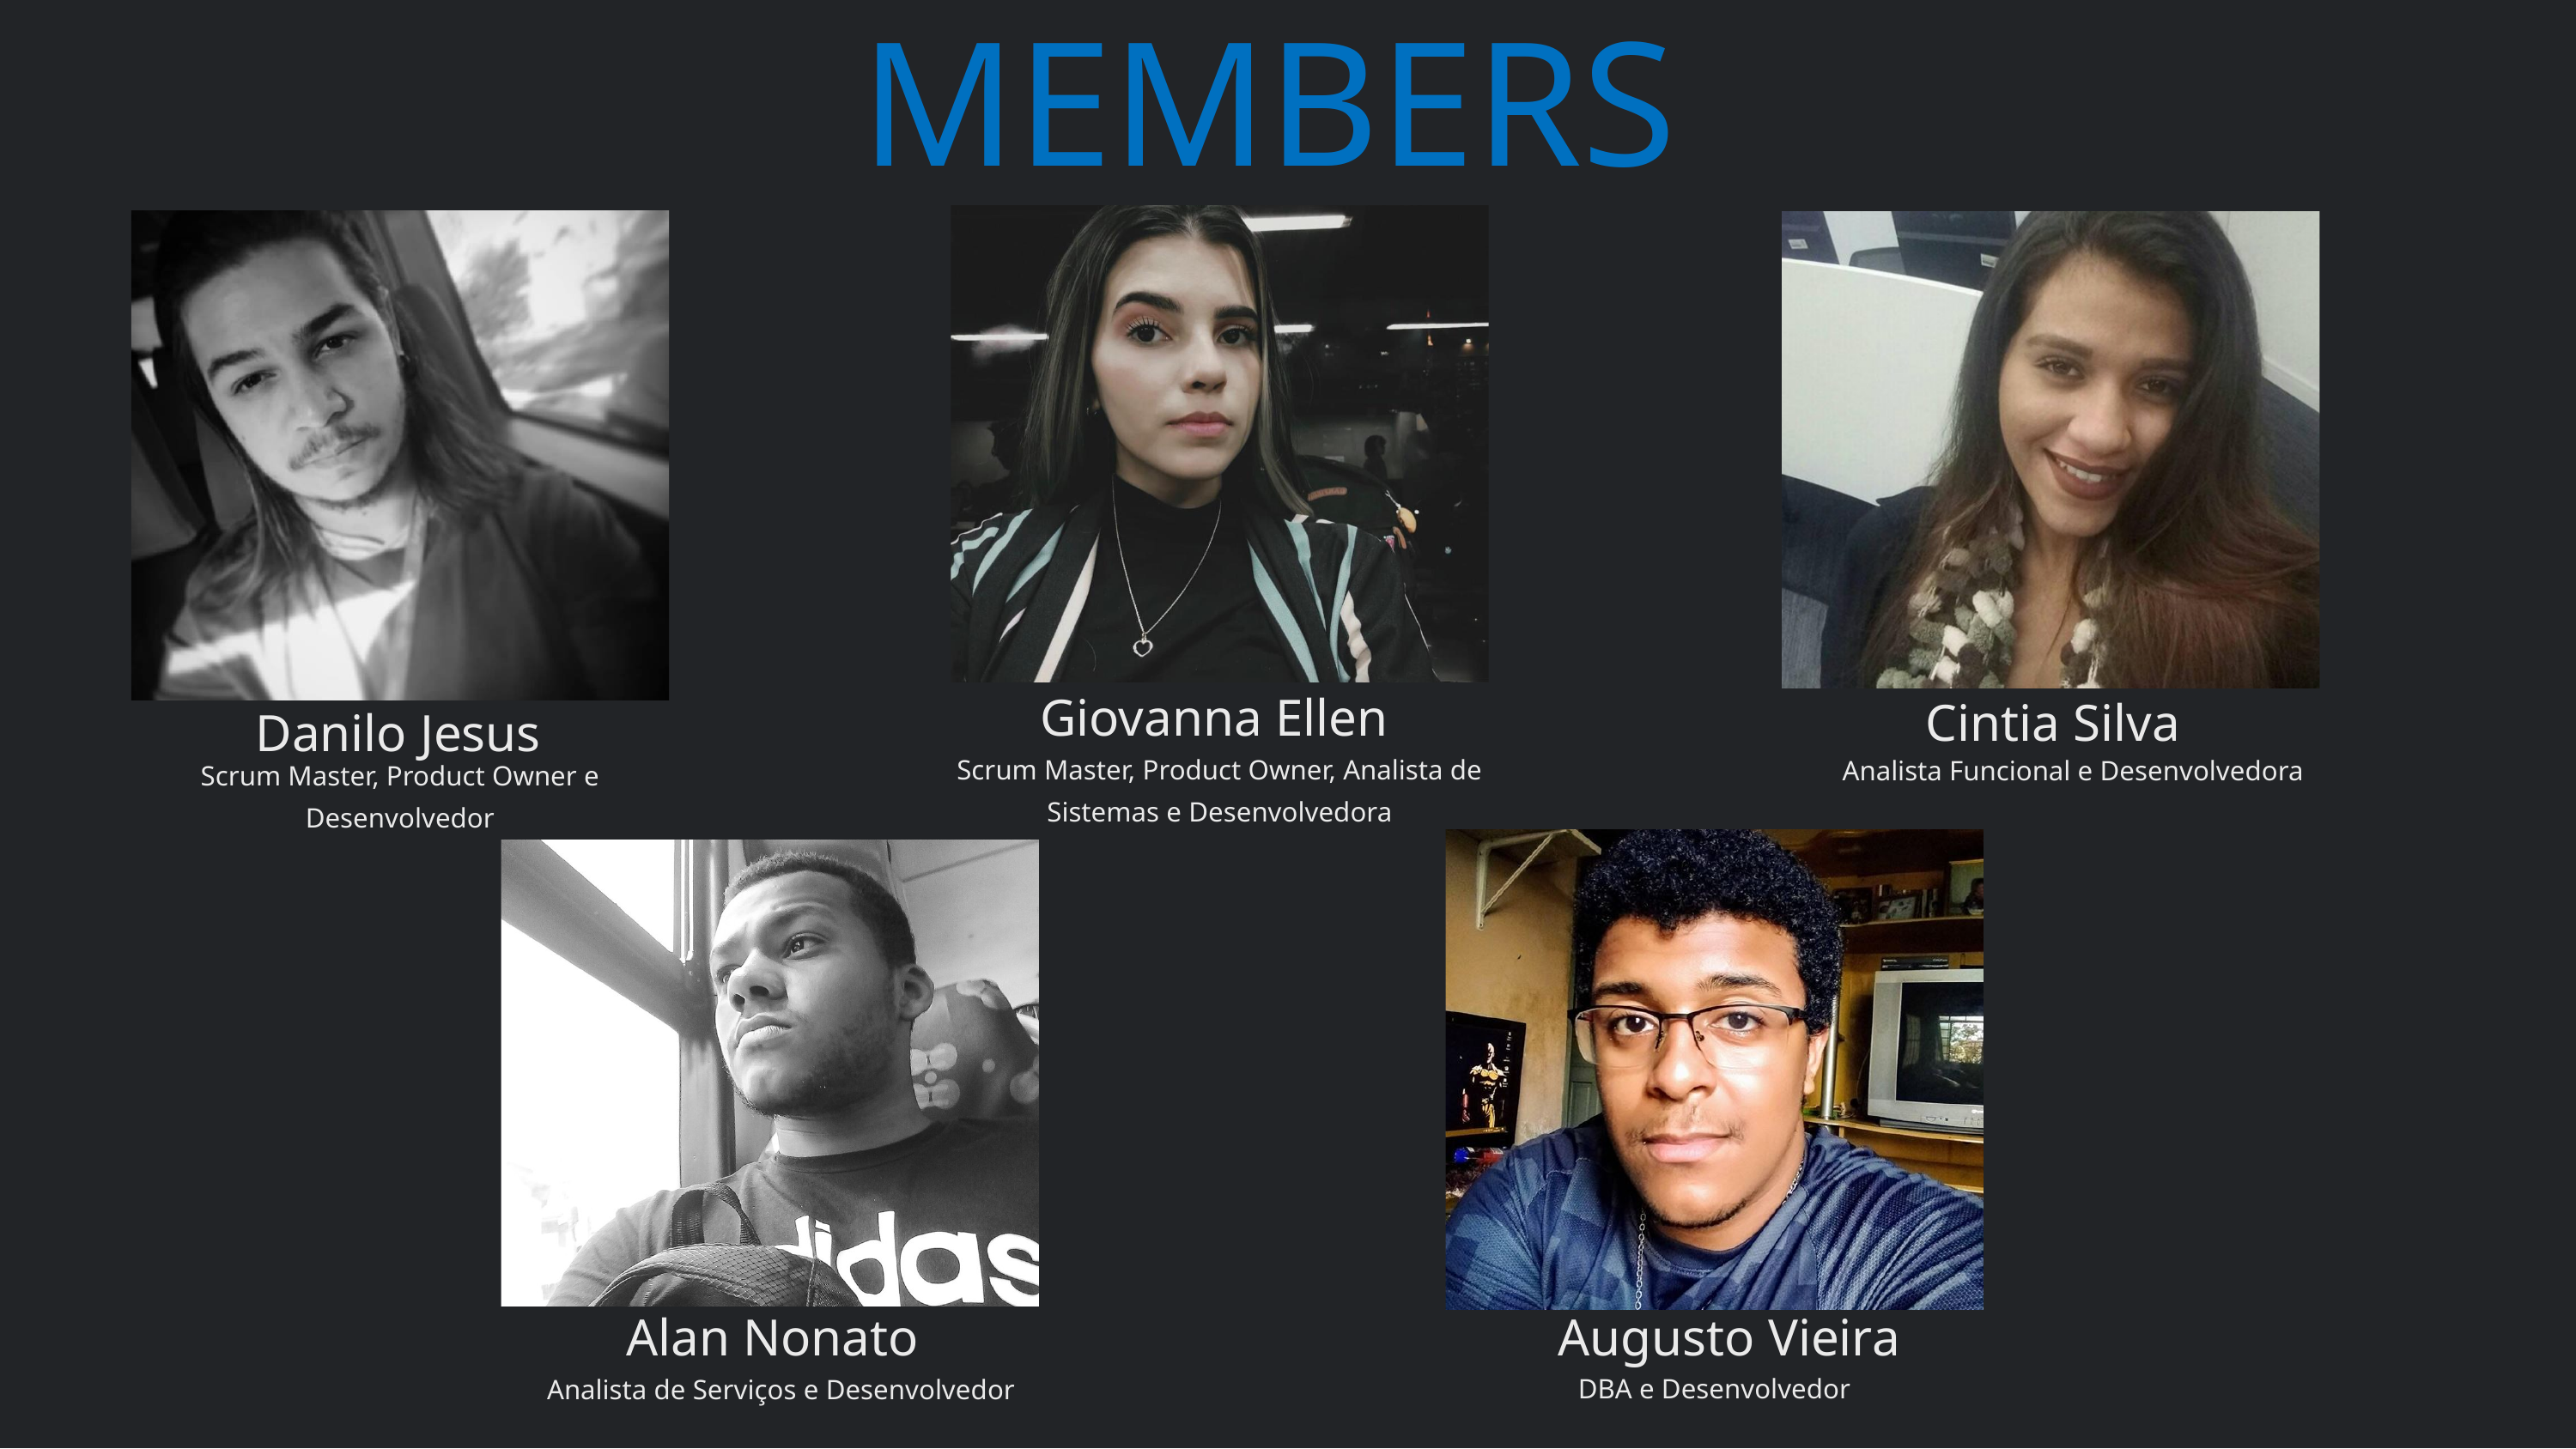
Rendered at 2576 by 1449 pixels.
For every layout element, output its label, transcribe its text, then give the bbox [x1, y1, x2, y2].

title MEMBERS [89, 0, 2448, 212]
list Danilo Jesus [143, 700, 653, 743]
list Alan Nonato [518, 1307, 1028, 1349]
list DBA e Desenvolvedor [1424, 1356, 2005, 1426]
list Scrum Master, Product Owner, Analista de Sistemas e Desenvolvedora [929, 737, 1510, 806]
list Giovanna Ellen [959, 682, 1469, 737]
list Analista Funcional e Desenvolvedora [1786, 737, 2367, 807]
list Cintia Silva [1804, 688, 2315, 737]
picture [1445, 829, 1984, 1310]
list Augusto Vieira [1473, 1289, 1984, 1356]
list Analista de Serviços e Desenvolvedor [487, 1349, 1068, 1419]
picture [1782, 211, 2320, 688]
picture [951, 205, 1489, 682]
list Scrum Master, Product Owner e Desenvolvedor [110, 743, 690, 812]
picture [131, 210, 670, 700]
picture [501, 840, 1039, 1307]
